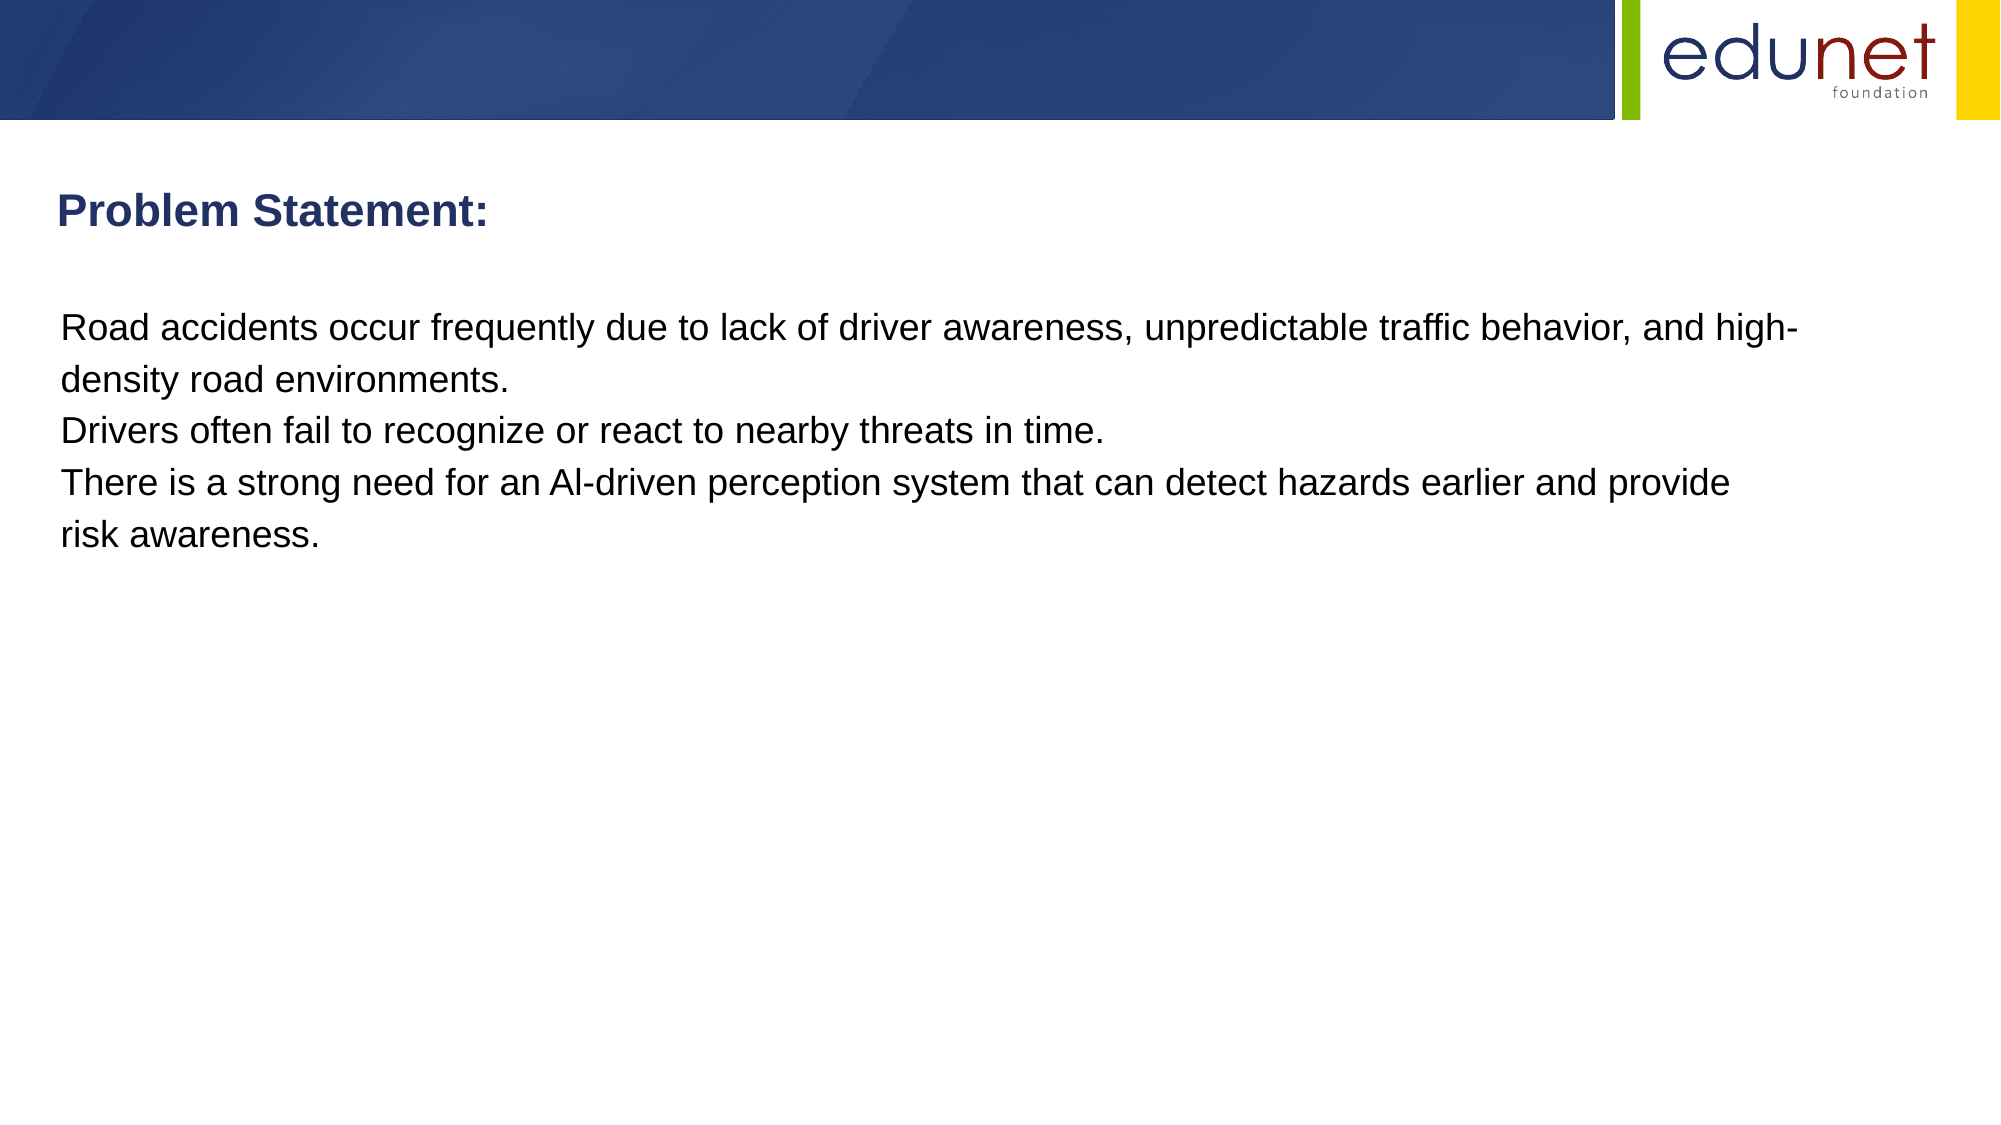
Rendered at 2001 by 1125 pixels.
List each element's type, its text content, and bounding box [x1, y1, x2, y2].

text_box Road accidents occur frequently due to lack of driver awareness, unpredictable traffic behavior, and high- density road environments. Drivers often fail to recognize or react to nearby threats in time. There is a strong need for an Al-driven perception system that can detect hazards earlier and provide risk awareness. [45, 281, 1955, 570]
picture [1652, 12, 1948, 108]
text_box Problem Statement: [41, 172, 579, 243]
